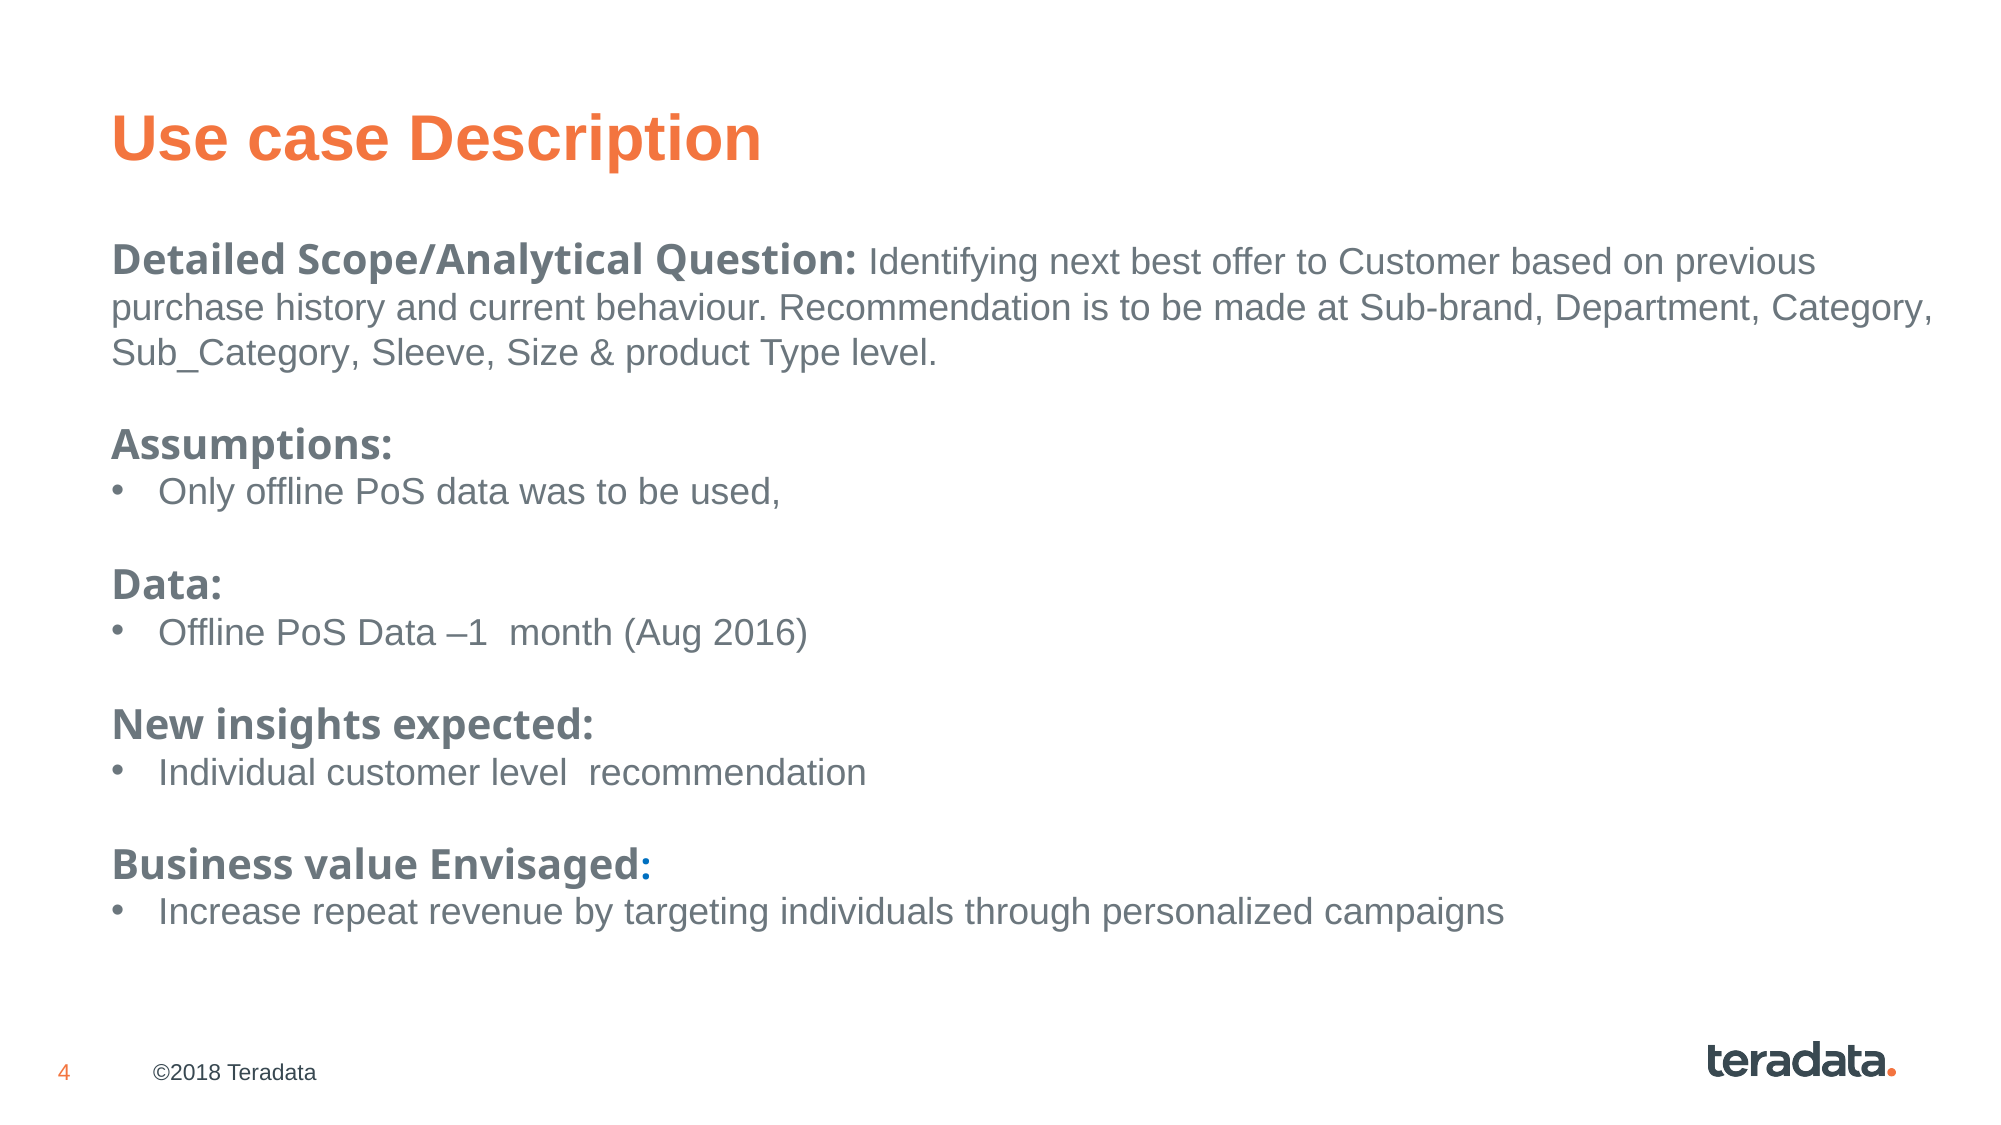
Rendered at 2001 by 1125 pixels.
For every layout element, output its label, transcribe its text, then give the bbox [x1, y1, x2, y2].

text_box Detailed Scope/Analytical Question: Identifying next best offer to Customer based on previous purchase history and current behaviour. Recommendation is to be made at Sub-brand, Department, Category, Sub_Category, Sleeve, Size & product Type level. Assumptions: Only offline PoS data was to be used, Data: Offline PoS Data –1 month (Aug 2016) New insights expected: Individual customer level recommendation Business value Envisaged: Increase repeat revenue by targeting individuals through personalized campaigns [96, 224, 1978, 940]
slide_number ©2018 Teradata [153, 1057, 604, 1086]
title Use case Description [96, 64, 1822, 183]
picture [1708, 1041, 1896, 1077]
